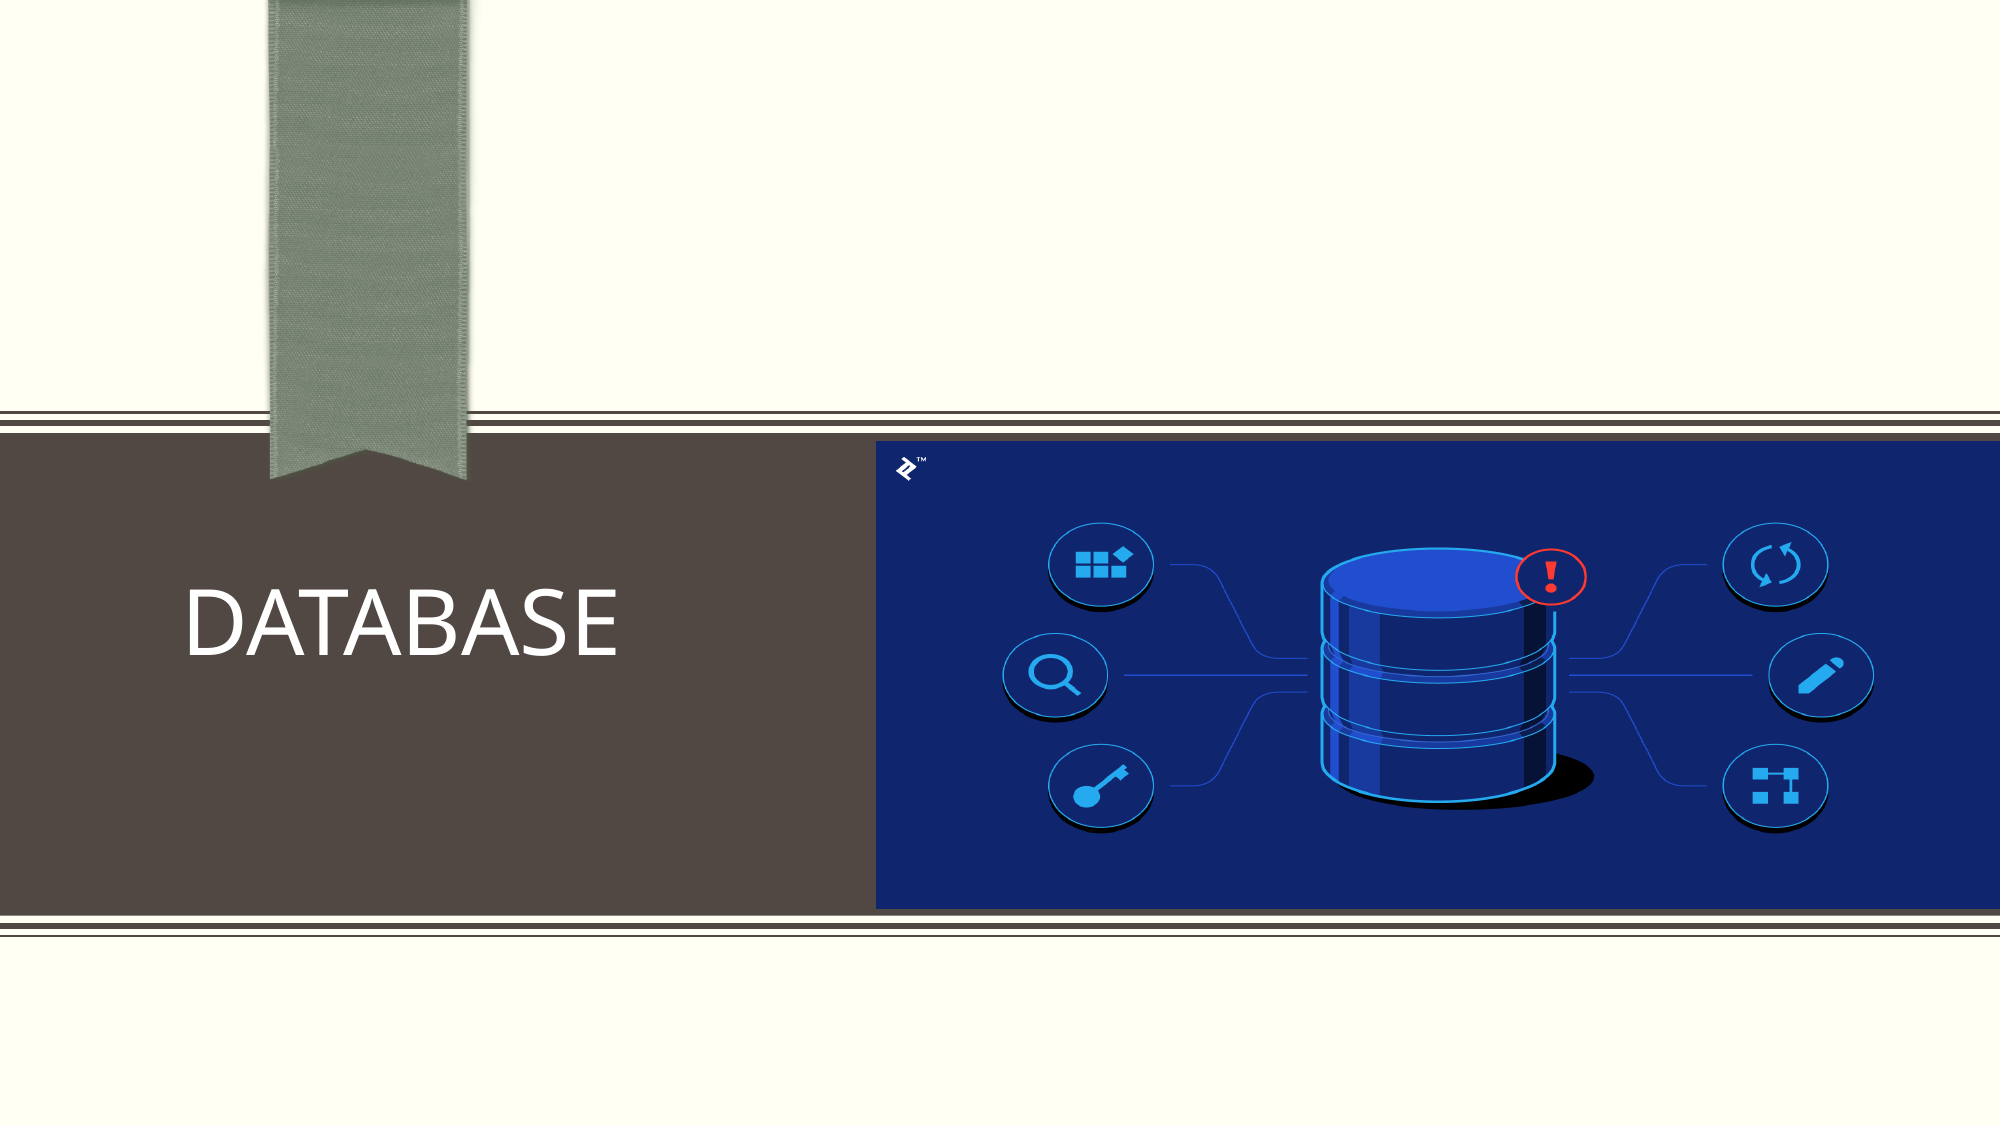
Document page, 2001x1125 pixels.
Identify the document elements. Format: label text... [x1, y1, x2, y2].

picture [876, 441, 2000, 909]
title DATABASE [181, 487, 870, 764]
